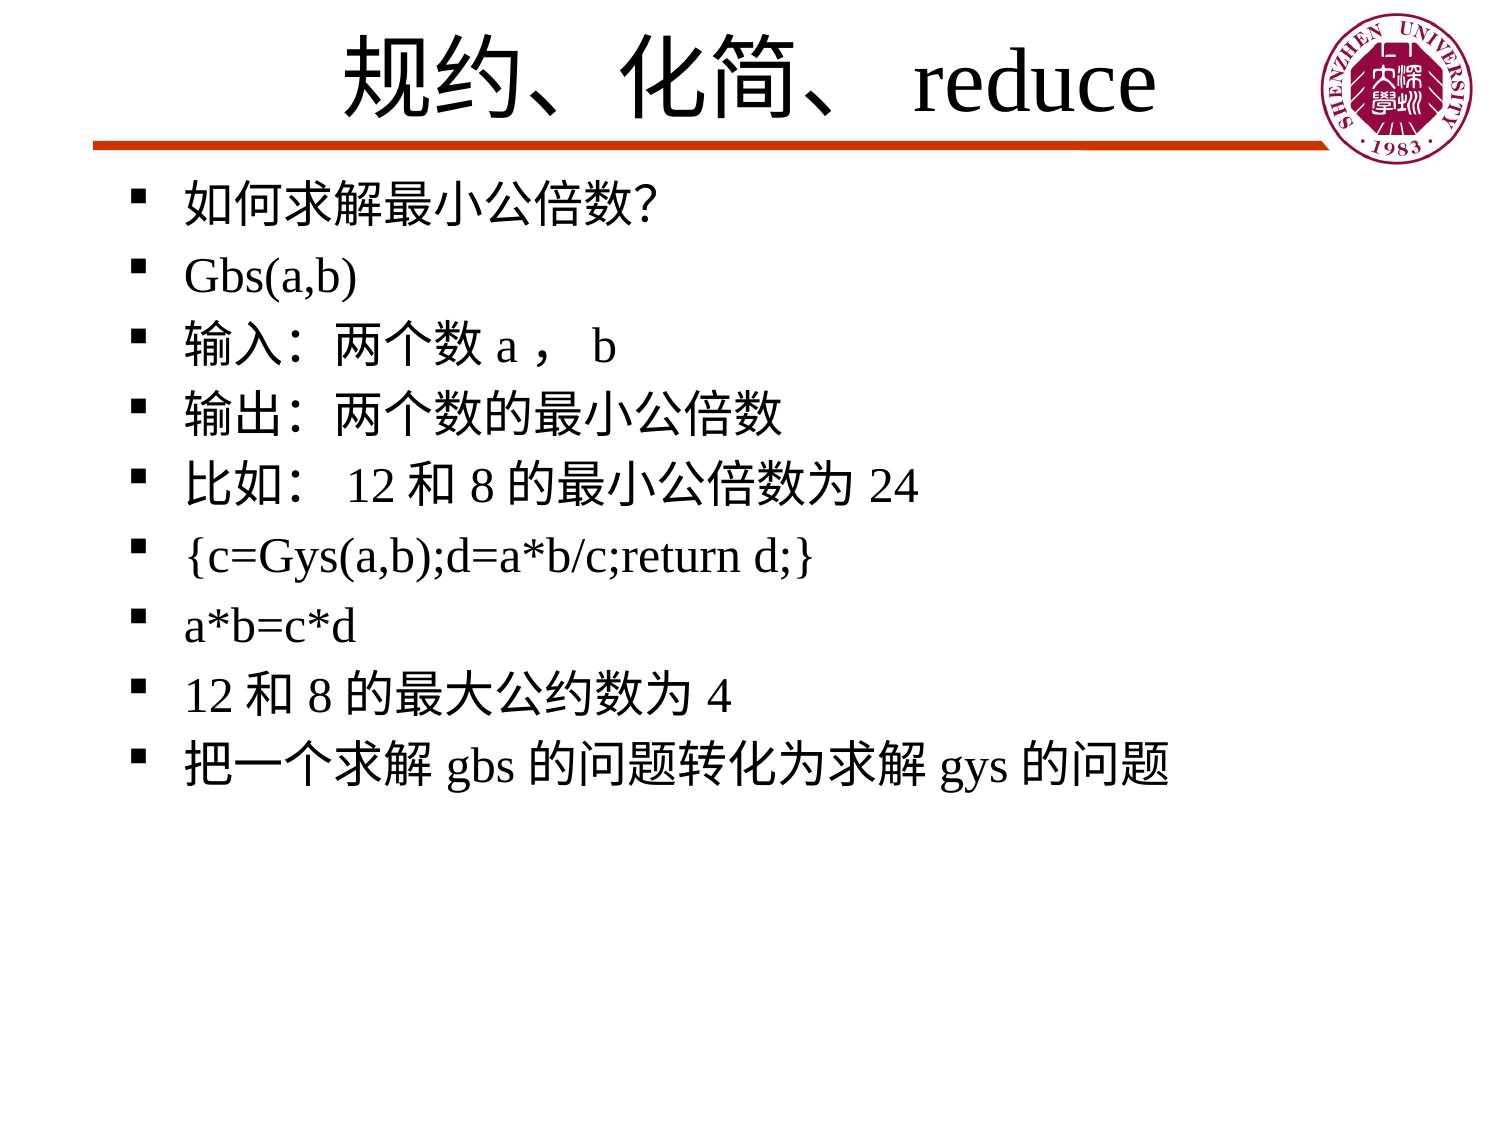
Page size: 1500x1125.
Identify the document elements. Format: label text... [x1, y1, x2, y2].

list 如何求解最小公倍数？ Gbs(a,b) 输入：两个数a，b 输出：两个数的最小公倍数 比如：12和8的最小公倍数为24 {c=Gys(a,b);d=a*b/c;return d;} a*b=c*d 12和8的最大公约数为4 把一个求解gbs的问题转化为求解gys的问题 [112, 165, 1388, 1026]
title 规约、化简、reduce [112, 24, 1388, 124]
picture [1312, 3, 1489, 178]
